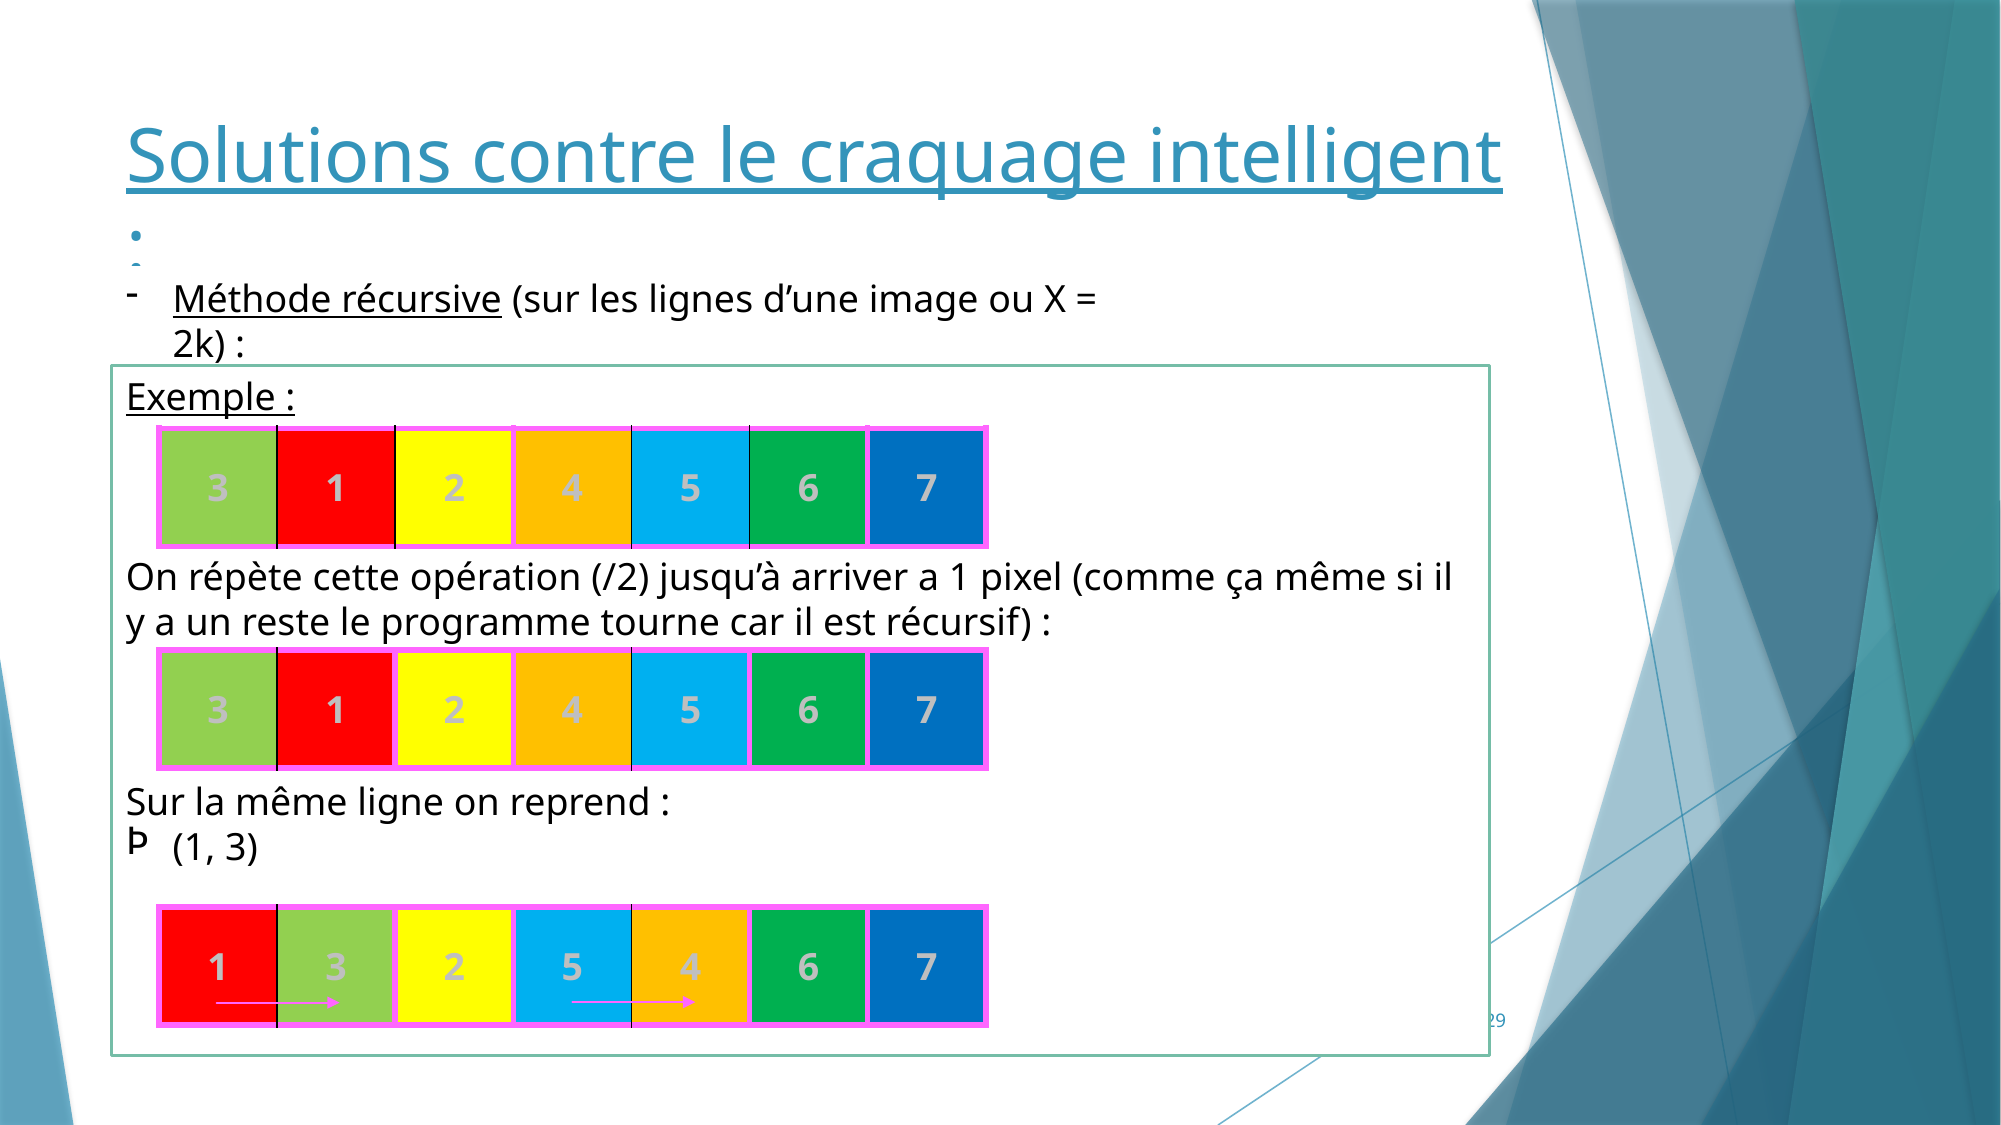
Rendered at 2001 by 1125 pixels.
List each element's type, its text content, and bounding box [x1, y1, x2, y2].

table_header 6 [752, 910, 865, 1022]
text_box Exemple : On répète cette opération (/2) jusqu’à arriver a 1 pixel (comme ça même si il y a un reste le programme tourne car il est récursif) : Sur la même ligne on reprend : (1, 3) [110, 364, 1491, 1057]
table_header 2 [398, 910, 511, 1022]
title Solutions contre le craquage intelligent : [111, 99, 1522, 317]
table_header 3 [162, 653, 276, 765]
table_header 4 [632, 910, 747, 1022]
table_header 7 [870, 431, 983, 544]
table_header 1 [278, 431, 394, 544]
table_header 7 [870, 910, 983, 1022]
table_header 5 [632, 653, 747, 765]
table_header 7 [870, 653, 983, 765]
table_header 6 [750, 431, 865, 544]
text_box Méthode récursive (sur les lignes d’une image ou X = 2k) : [109, 266, 1166, 374]
table_header 2 [398, 653, 511, 765]
table_header 4 [516, 653, 631, 765]
table_header 3 [278, 910, 392, 1022]
table_header 6 [752, 653, 865, 765]
slide_number 29 [1409, 991, 1522, 1051]
table_header 2 [396, 431, 511, 544]
table_header 1 [278, 653, 392, 765]
table_header 5 [516, 910, 631, 1022]
table_header 1 [162, 910, 276, 1022]
table_header 5 [632, 431, 749, 544]
table_header 3 [162, 431, 276, 544]
table_header 4 [516, 431, 631, 544]
